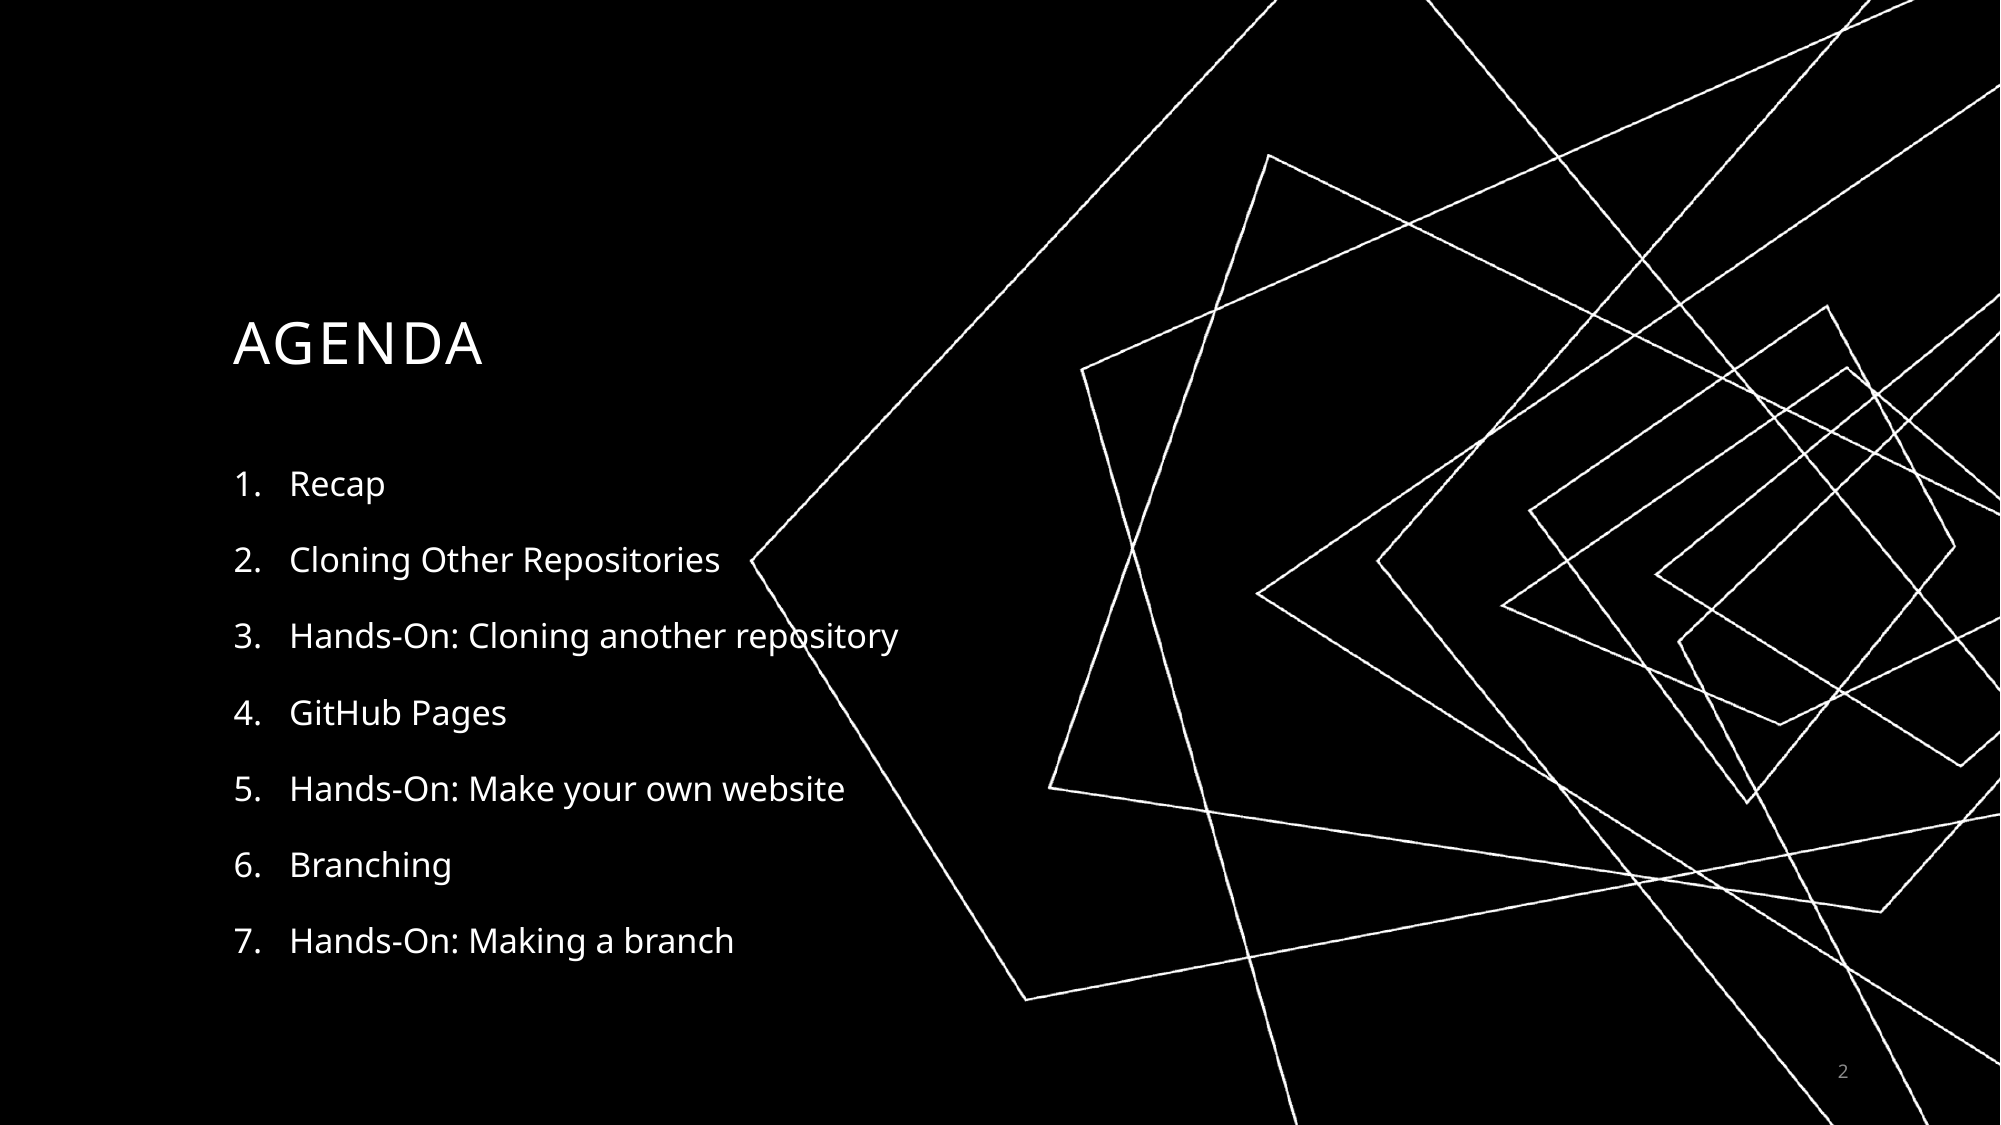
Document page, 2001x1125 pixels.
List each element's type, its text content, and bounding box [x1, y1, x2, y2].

picture [693, 0, 2000, 1125]
slide_number 2 [1701, 1042, 1864, 1103]
title AGENDA [218, 167, 694, 385]
list Recap Cloning Other Repositories Hands-On: Cloning another repository GitHub Pages Hands-On: Make your own website Branching Hands-On: Making a branch [218, 438, 973, 975]
